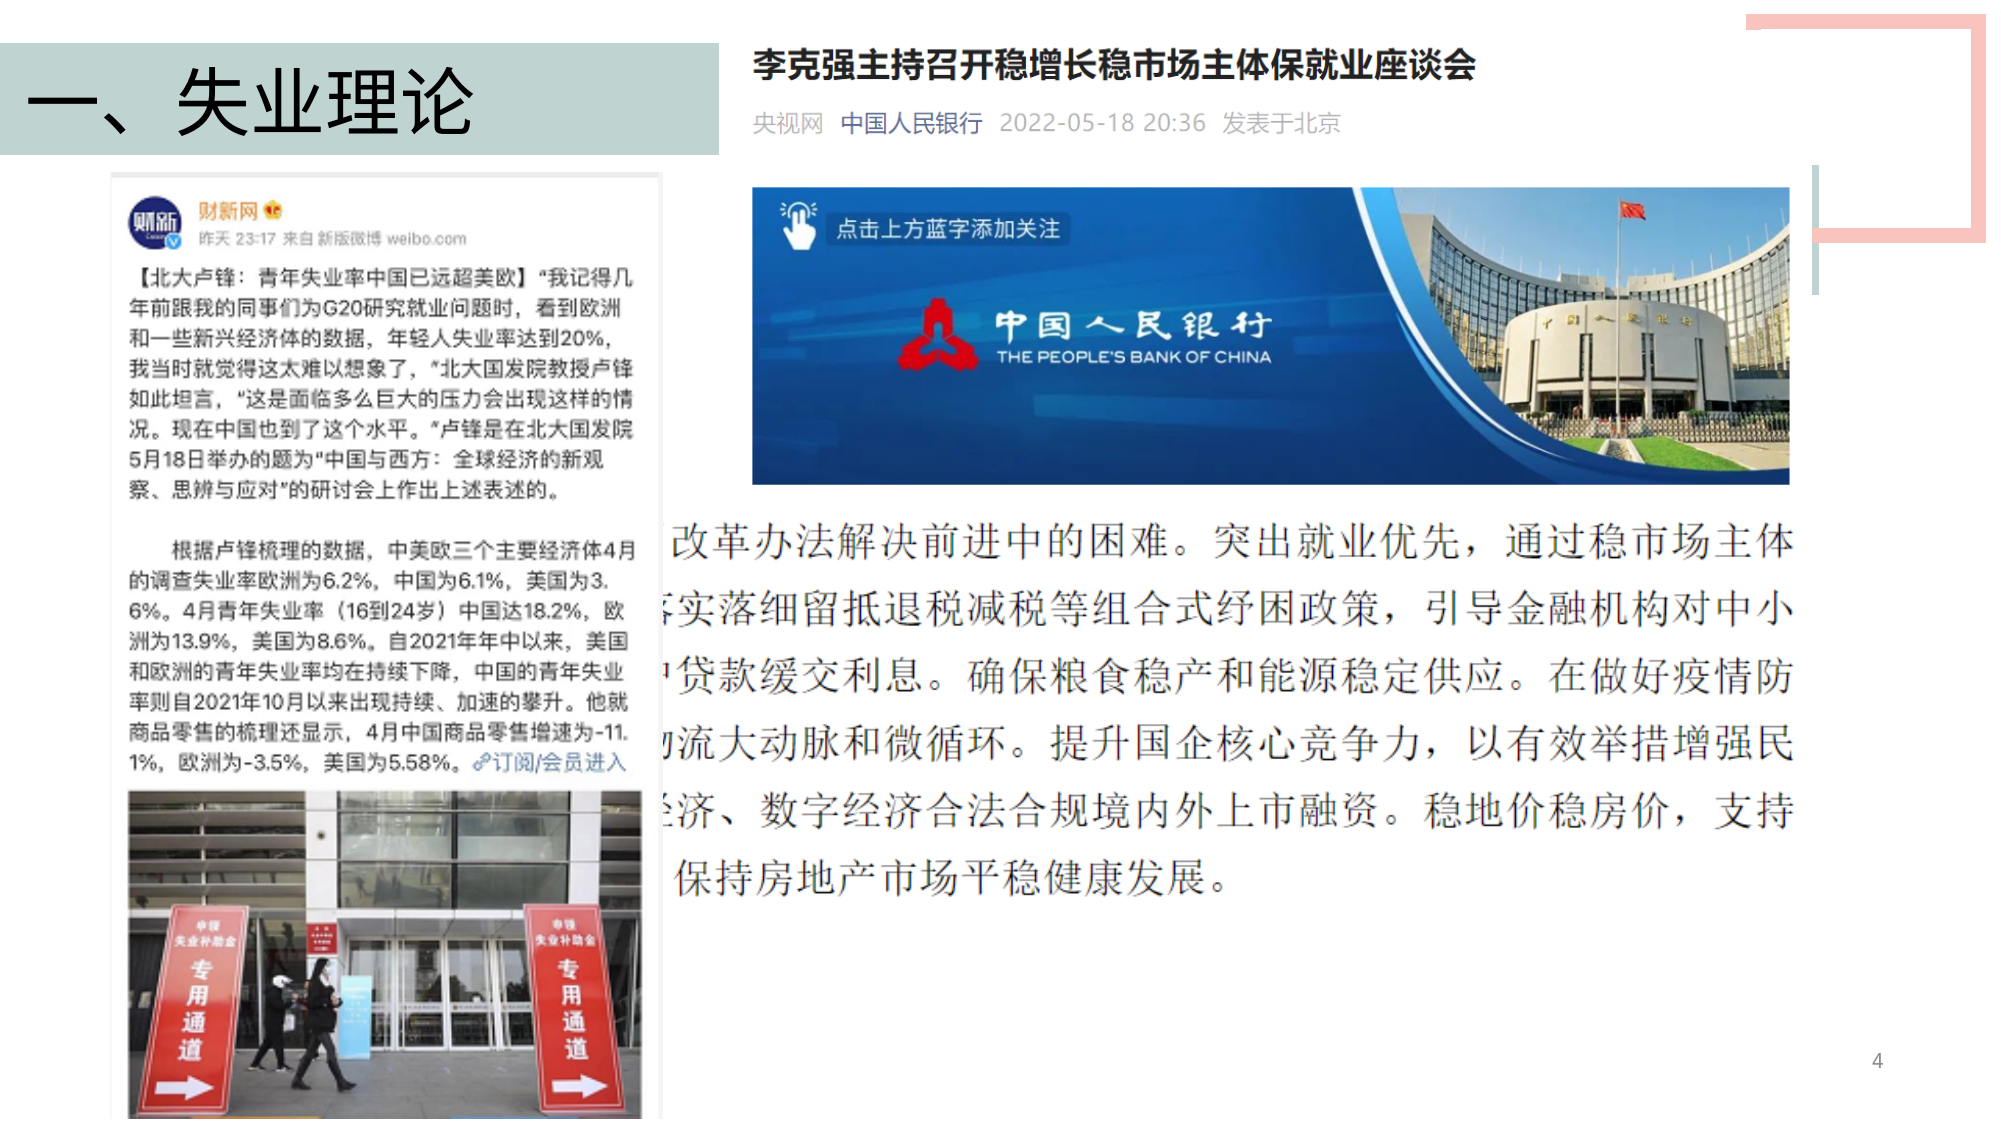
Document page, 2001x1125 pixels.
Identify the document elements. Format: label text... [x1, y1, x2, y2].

text_box [1752, 20, 1980, 237]
slide_number 4 [1456, 1035, 1900, 1088]
picture [110, 30, 1827, 1119]
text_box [0, 43, 719, 154]
